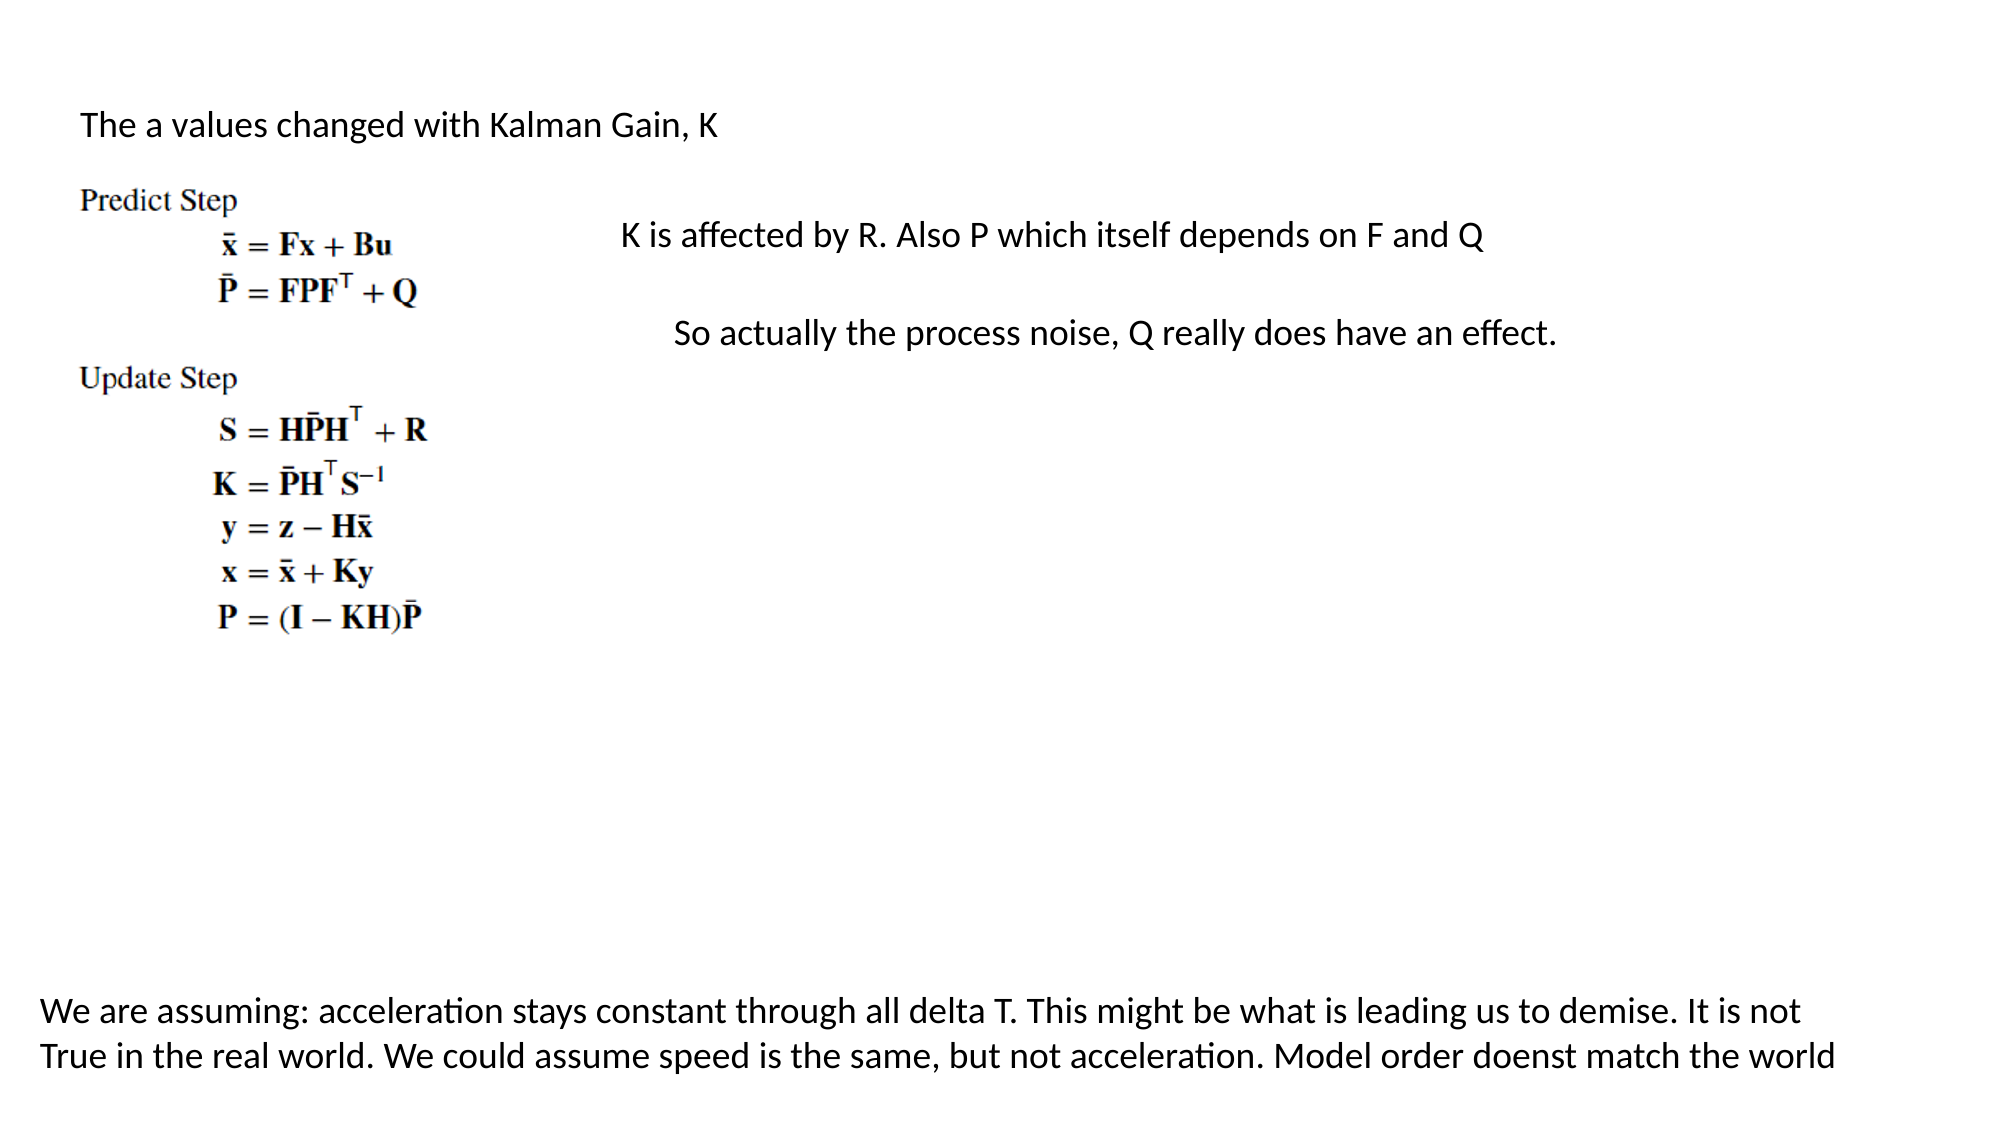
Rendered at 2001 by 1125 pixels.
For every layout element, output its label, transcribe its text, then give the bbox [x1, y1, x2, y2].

text_box K is affected by R. Also P which itself depends on F and Q [606, 202, 1500, 262]
text_box So actually the process noise, Q really does have an effect. [659, 300, 1574, 360]
text_box The a values changed with Kalman Gain, K [65, 92, 734, 153]
text_box We are assuming: acceleration stays constant through all delta T. This might be what is leading us to demise. It is not True in the real world. We could assume speed is the same, but not acceleration. Model order doenst match the world [25, 979, 1854, 1084]
picture [61, 167, 467, 656]
